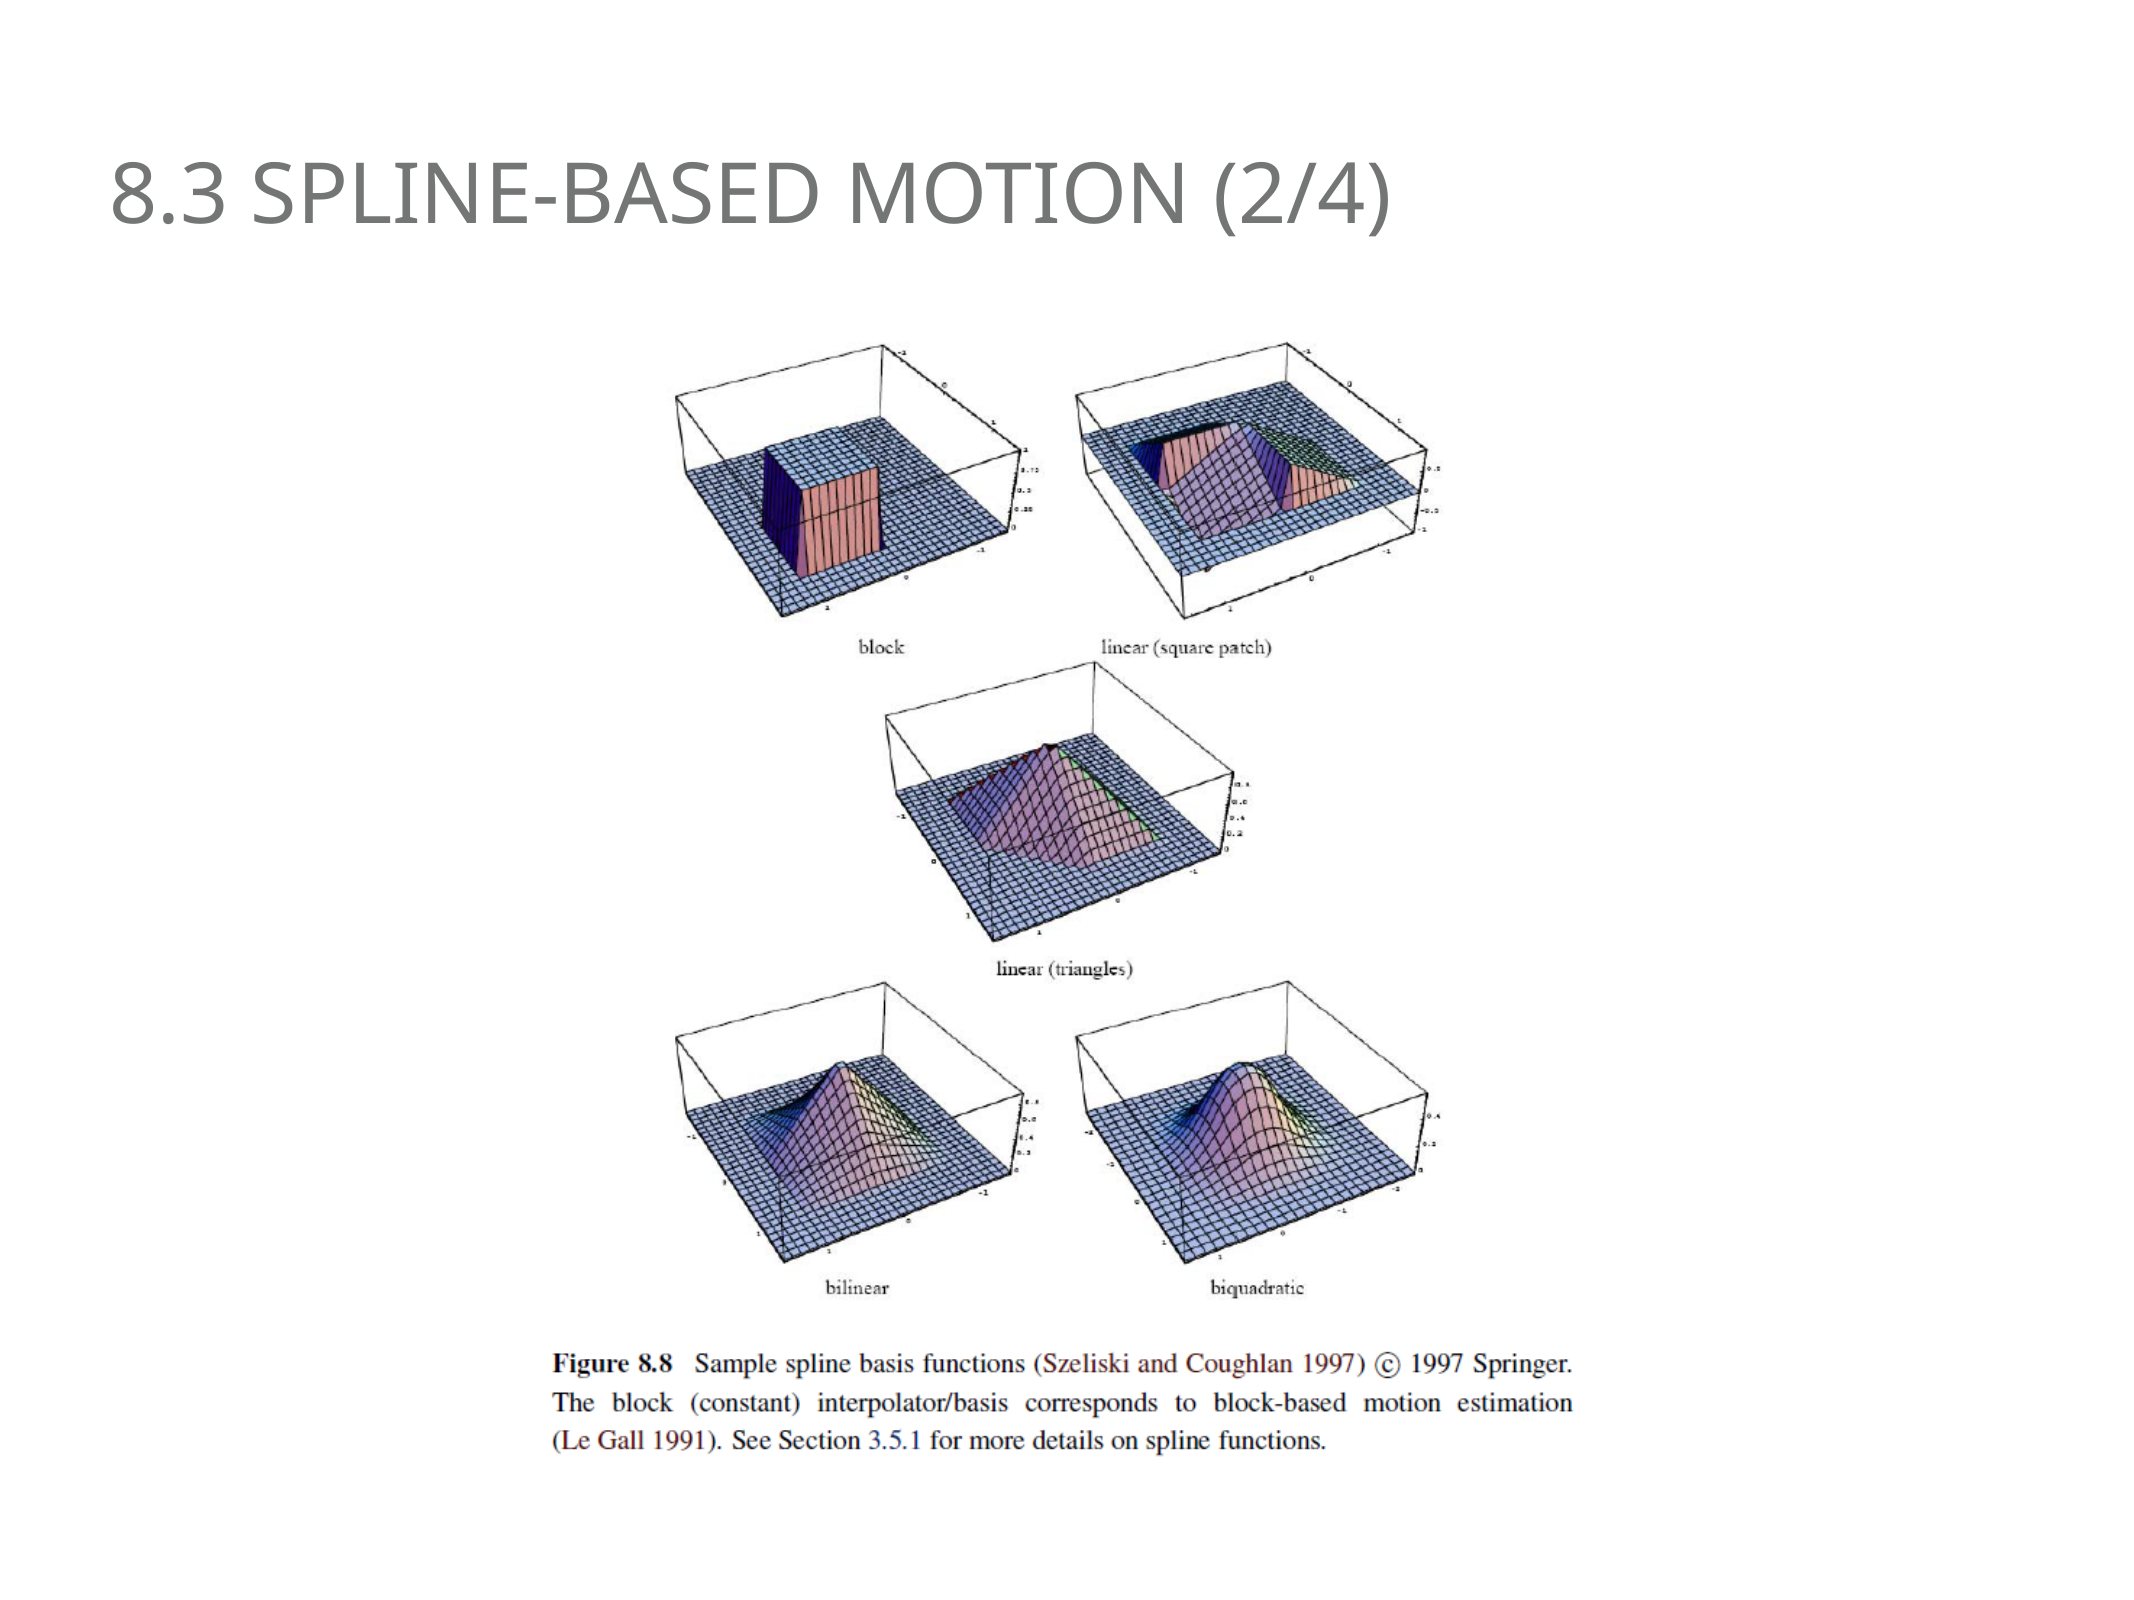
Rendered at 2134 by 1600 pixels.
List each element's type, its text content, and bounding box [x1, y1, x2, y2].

picture [548, 331, 1586, 1458]
title 8.3 Spline-based Motion (2/4) [101, 34, 1432, 248]
